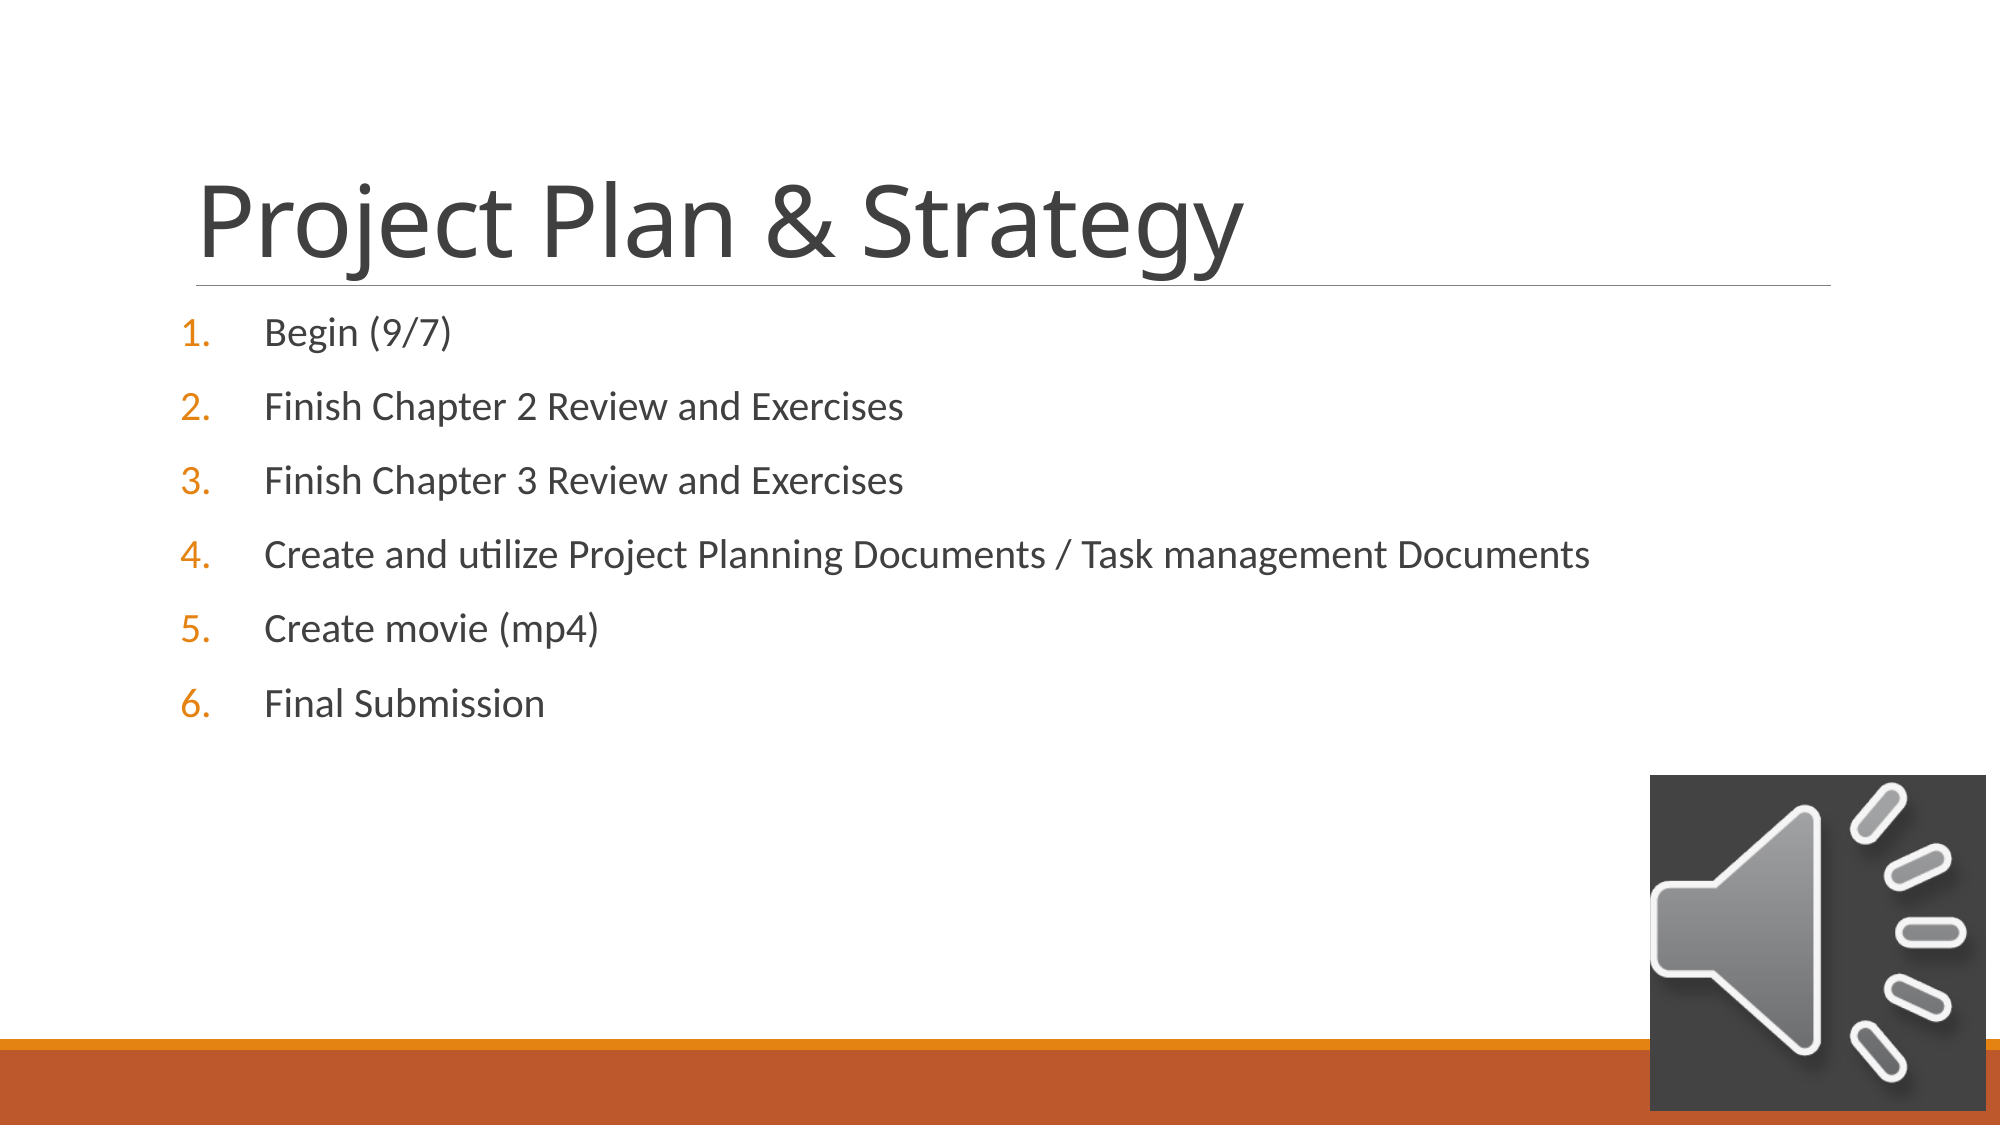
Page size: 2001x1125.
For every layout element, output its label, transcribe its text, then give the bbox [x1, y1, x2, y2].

picture [1648, 773, 1987, 1112]
list Begin (9/7) Finish Chapter 2 Review and Exercises Finish Chapter 3 Review and Exercises Create and utilize Project Planning Documents / Task management Documents Create movie (mp4) Final Submission [180, 302, 1830, 963]
title Project Plan & Strategy [180, 47, 1830, 285]
